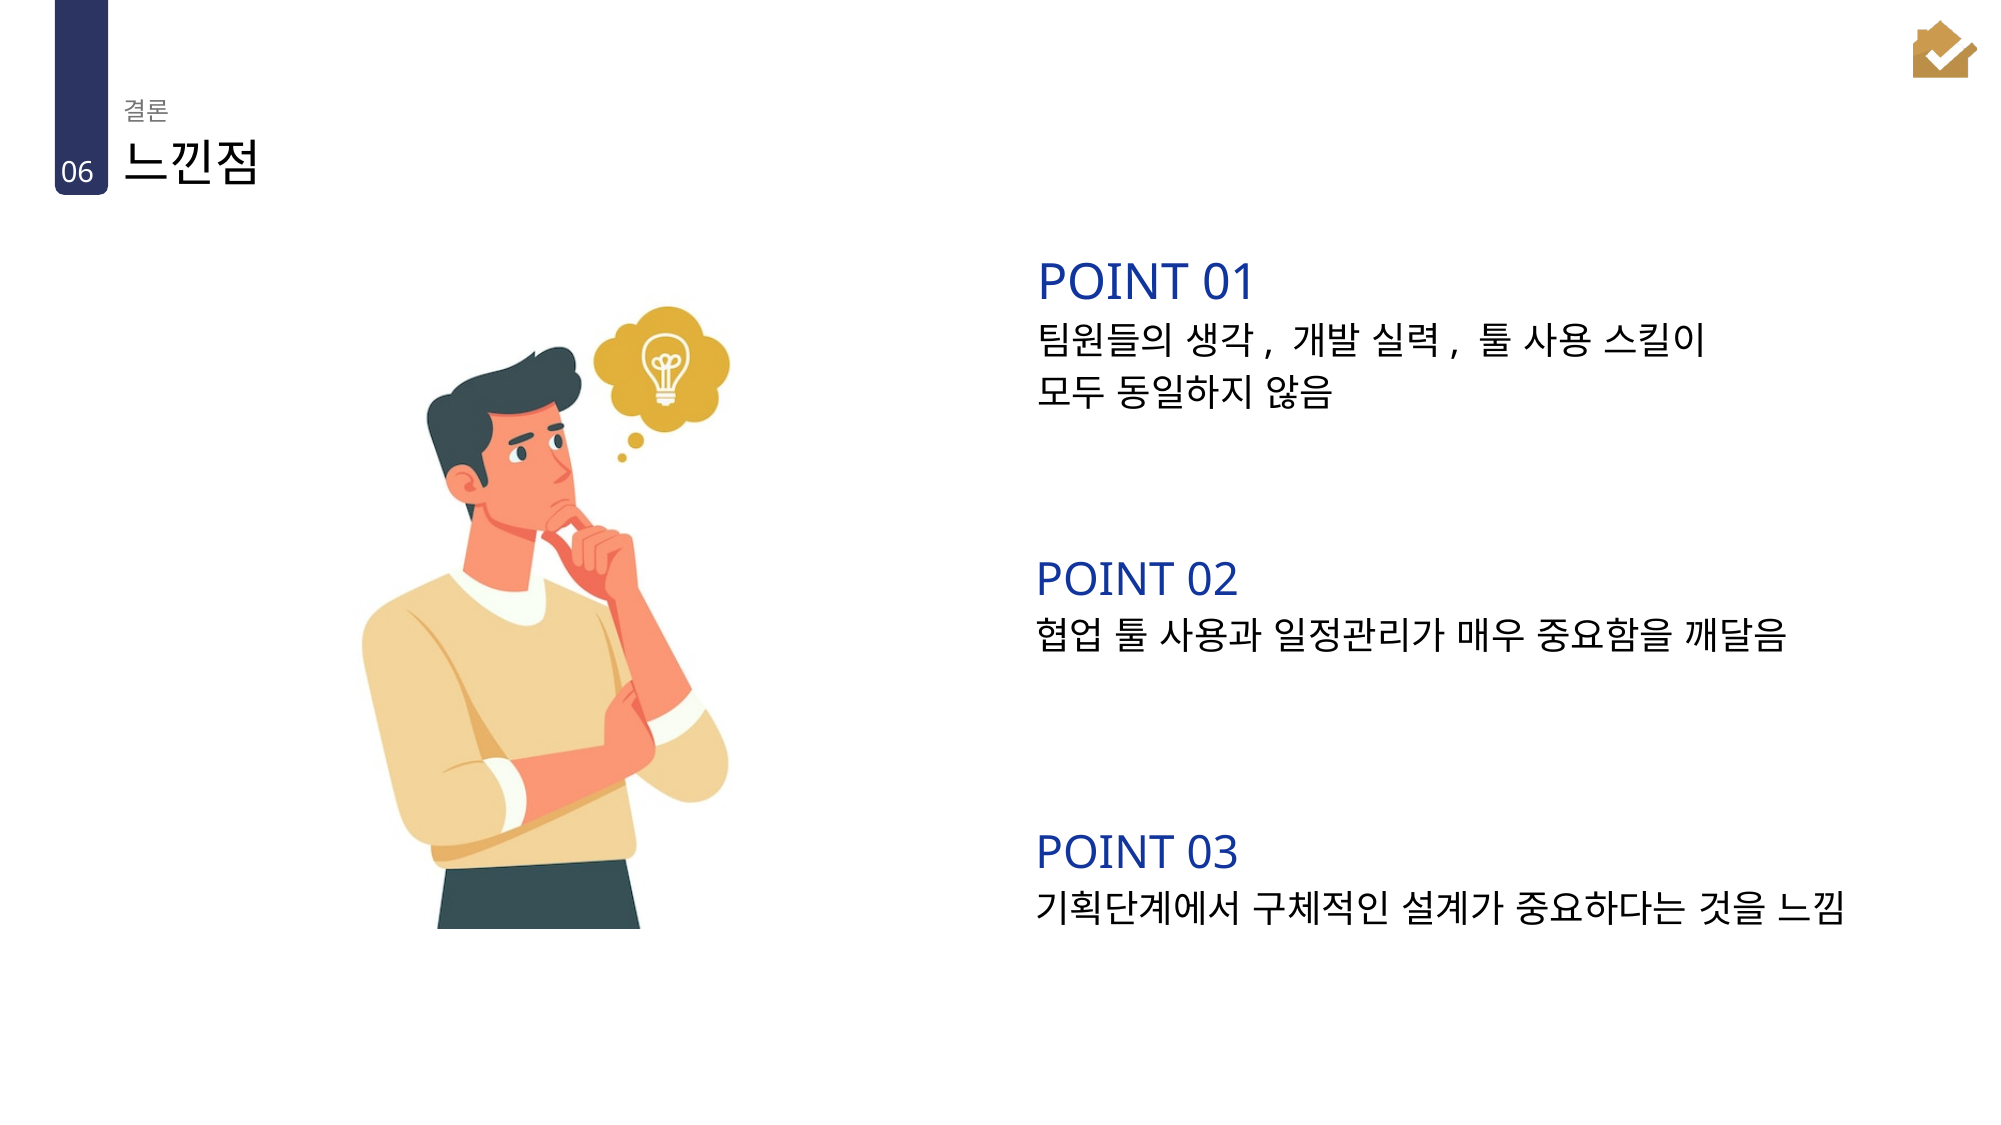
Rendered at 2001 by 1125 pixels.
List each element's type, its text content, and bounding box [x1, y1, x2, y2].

picture [235, 260, 905, 930]
text_box POINT 03 기획단계에서 구체적인 설계가 중요하다는 것을 느낌 [1035, 774, 1876, 960]
list 결론 [108, 91, 1834, 128]
list 06 [46, 150, 125, 187]
title 느낀점 [108, 130, 1834, 210]
text_box POINT 02 협업 툴 사용과 일정관리가 매우 중요함을 깨달음 [1035, 501, 1876, 688]
text_box POINT 01 팀원들의 생각, 개발 실력, 툴 사용 스킬이 모두 동일하지 않음 [1037, 229, 1849, 415]
picture [1913, 18, 1978, 78]
